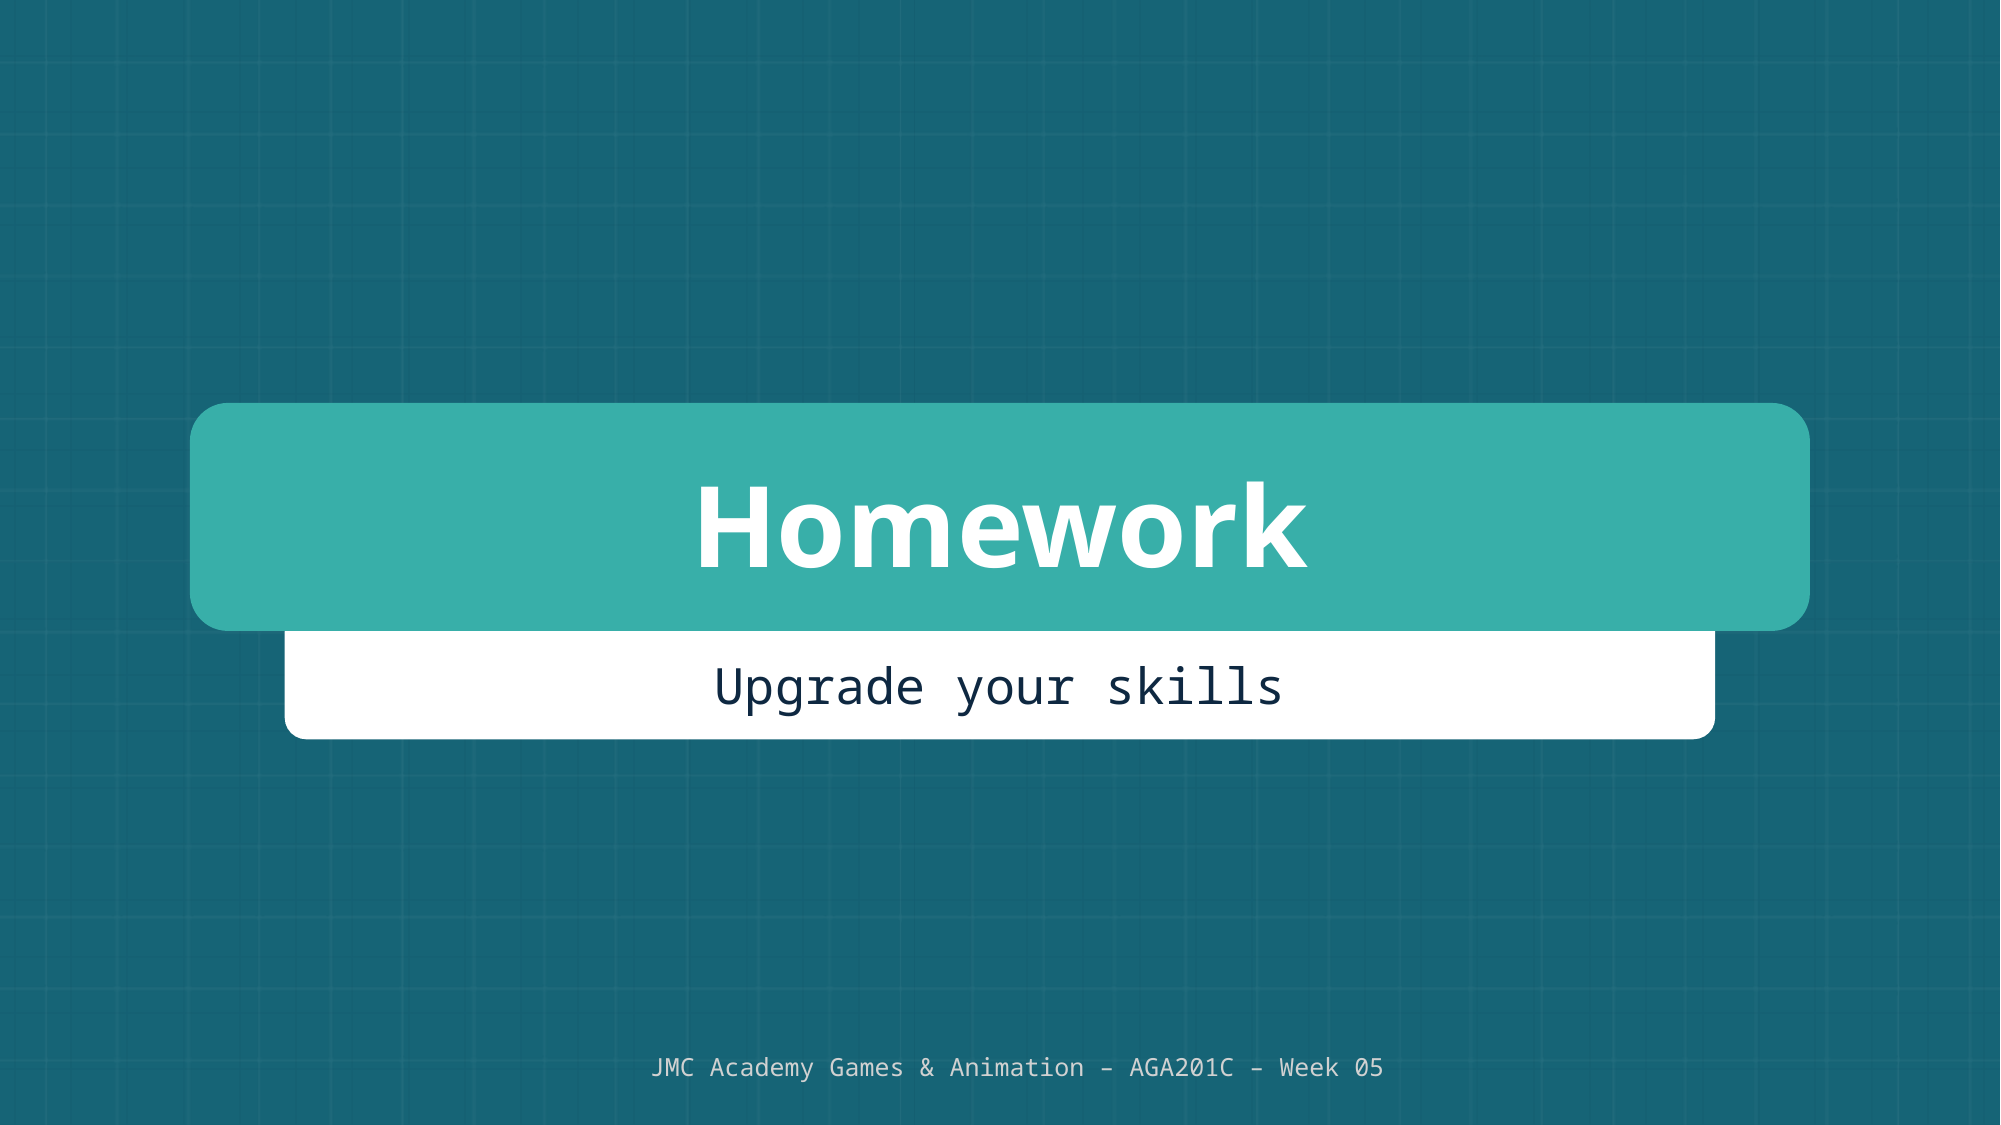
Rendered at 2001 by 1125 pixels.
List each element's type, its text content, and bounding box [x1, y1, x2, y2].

subtitle Upgrade your skills [284, 653, 1716, 725]
picture [0, 0, 2000, 1125]
title Homework [249, 433, 1750, 599]
